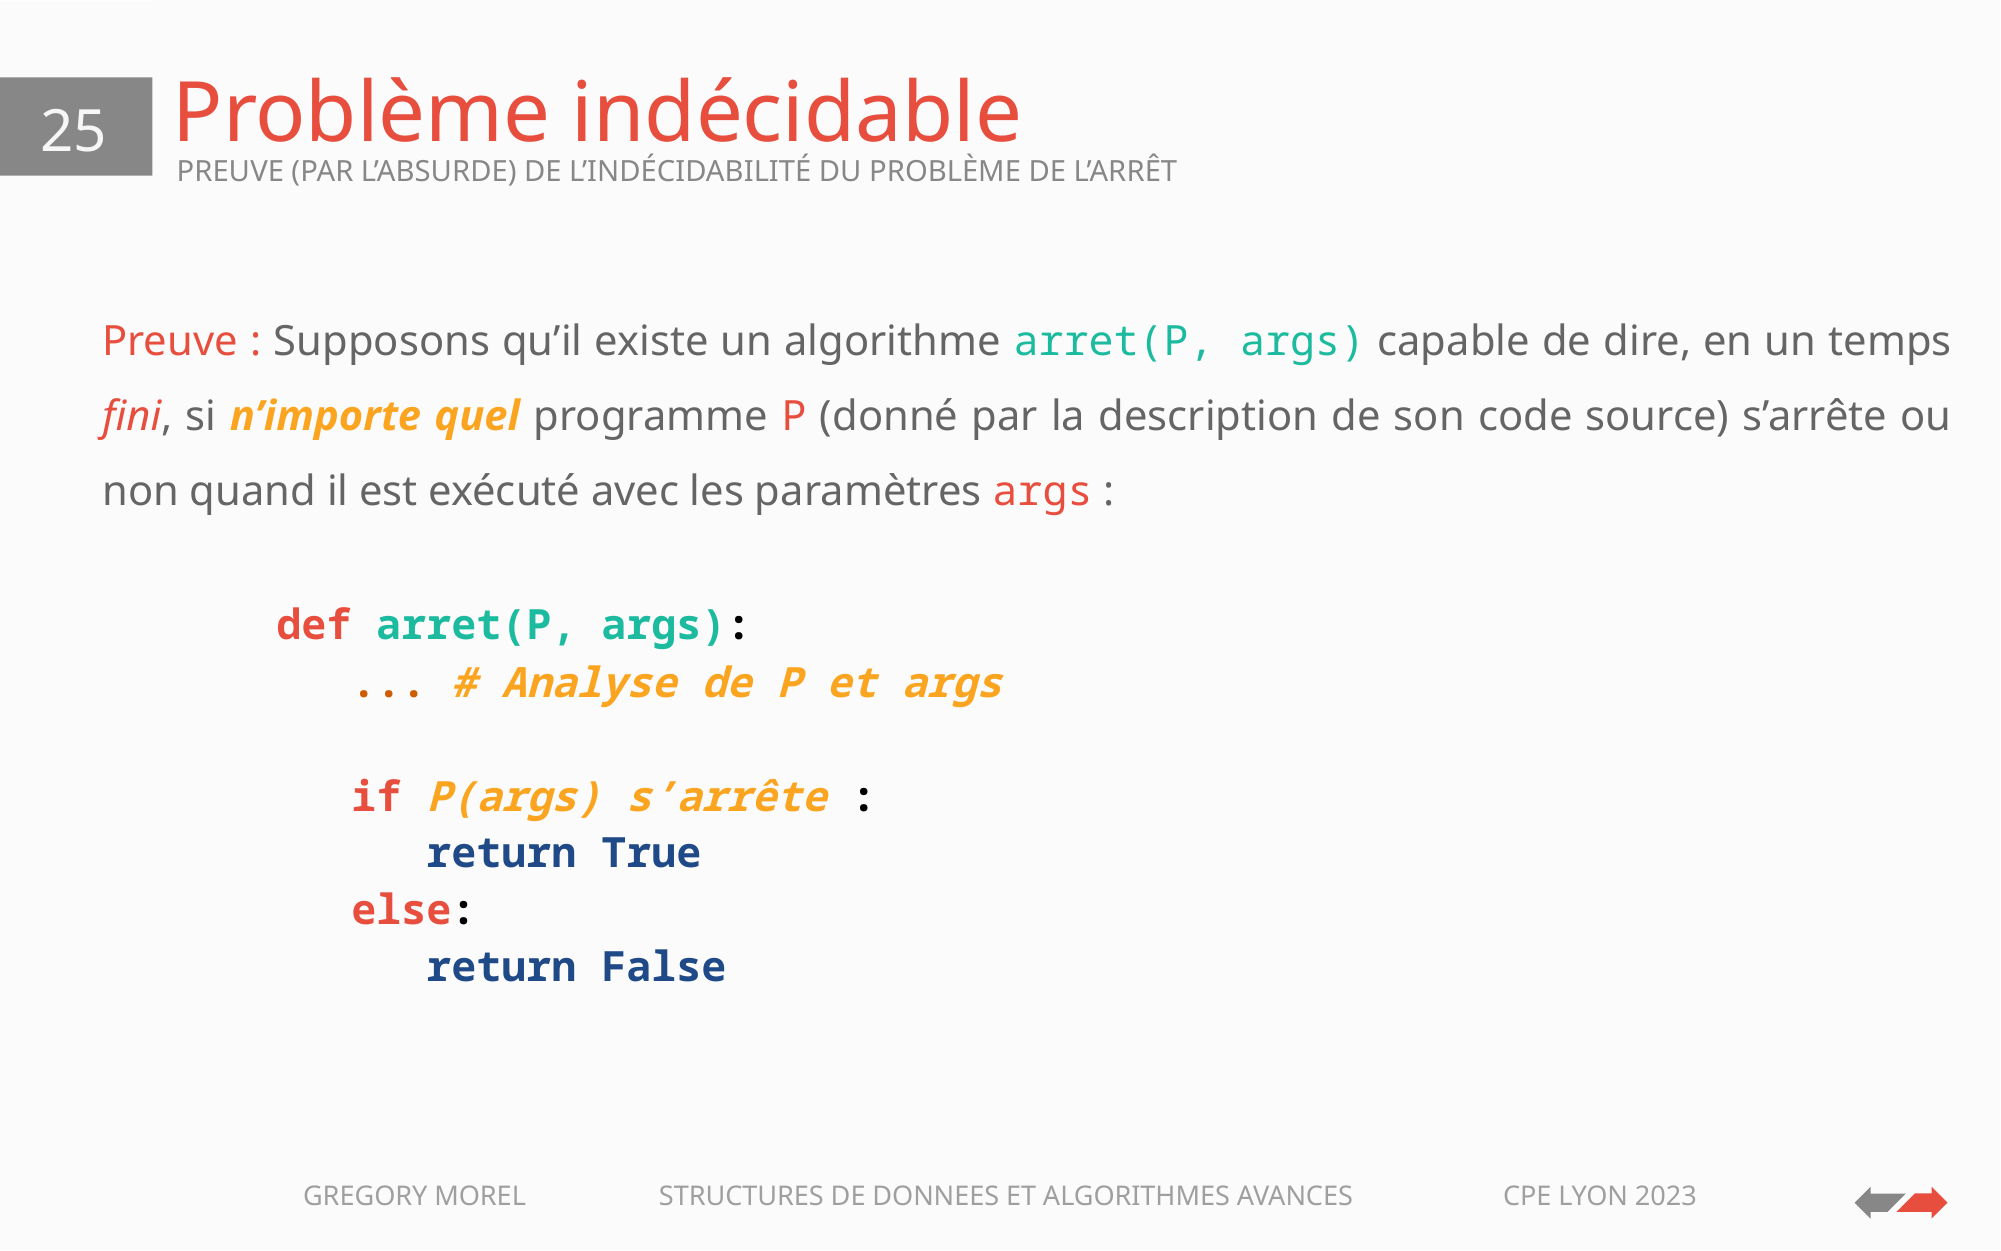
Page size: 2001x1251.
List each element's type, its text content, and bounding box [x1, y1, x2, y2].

text_box Preuve : Supposons qu’il existe un algorithme arret(P, args) capable de dire, en un temps fini, si n’importe quel programme P (donné par la description de son code source) s’arrête ou non quand il est exécuté avec les paramètres args : [57, 281, 1967, 522]
title Problème indécidable [158, 19, 1659, 168]
table_header def arret(P, args): ... # Analyse de P et args if P(args) s’arrête : return True else: return False [74, 588, 1883, 953]
slide_number 25 [13, 85, 134, 162]
subtitle PREUVE (PAR L’ABSURDE) DE L’INDÉCIDABILITÉ DU PROBLÈME DE L’ARRÊT [161, 144, 1662, 218]
